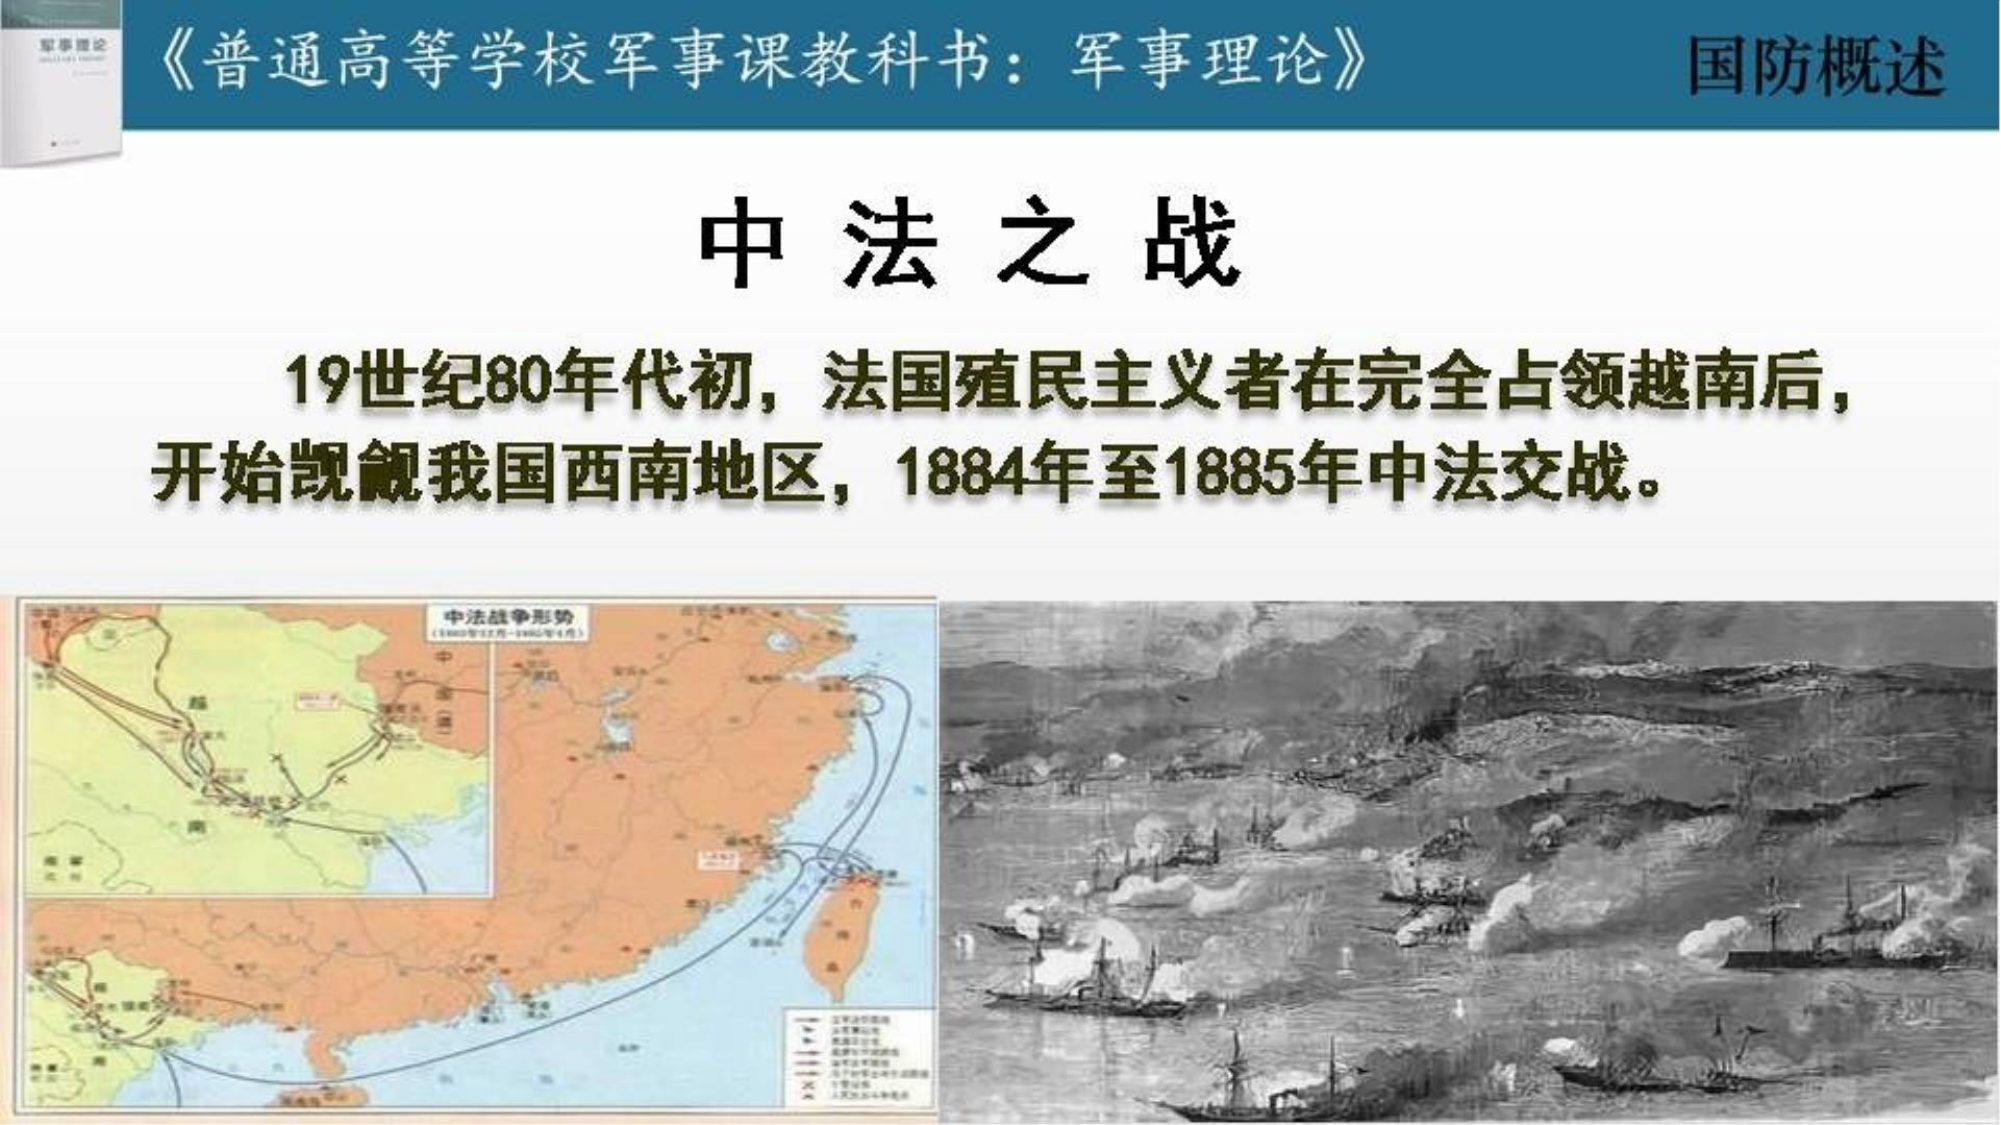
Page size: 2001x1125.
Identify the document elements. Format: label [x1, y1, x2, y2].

text_box [0, 0, 2000, 1125]
